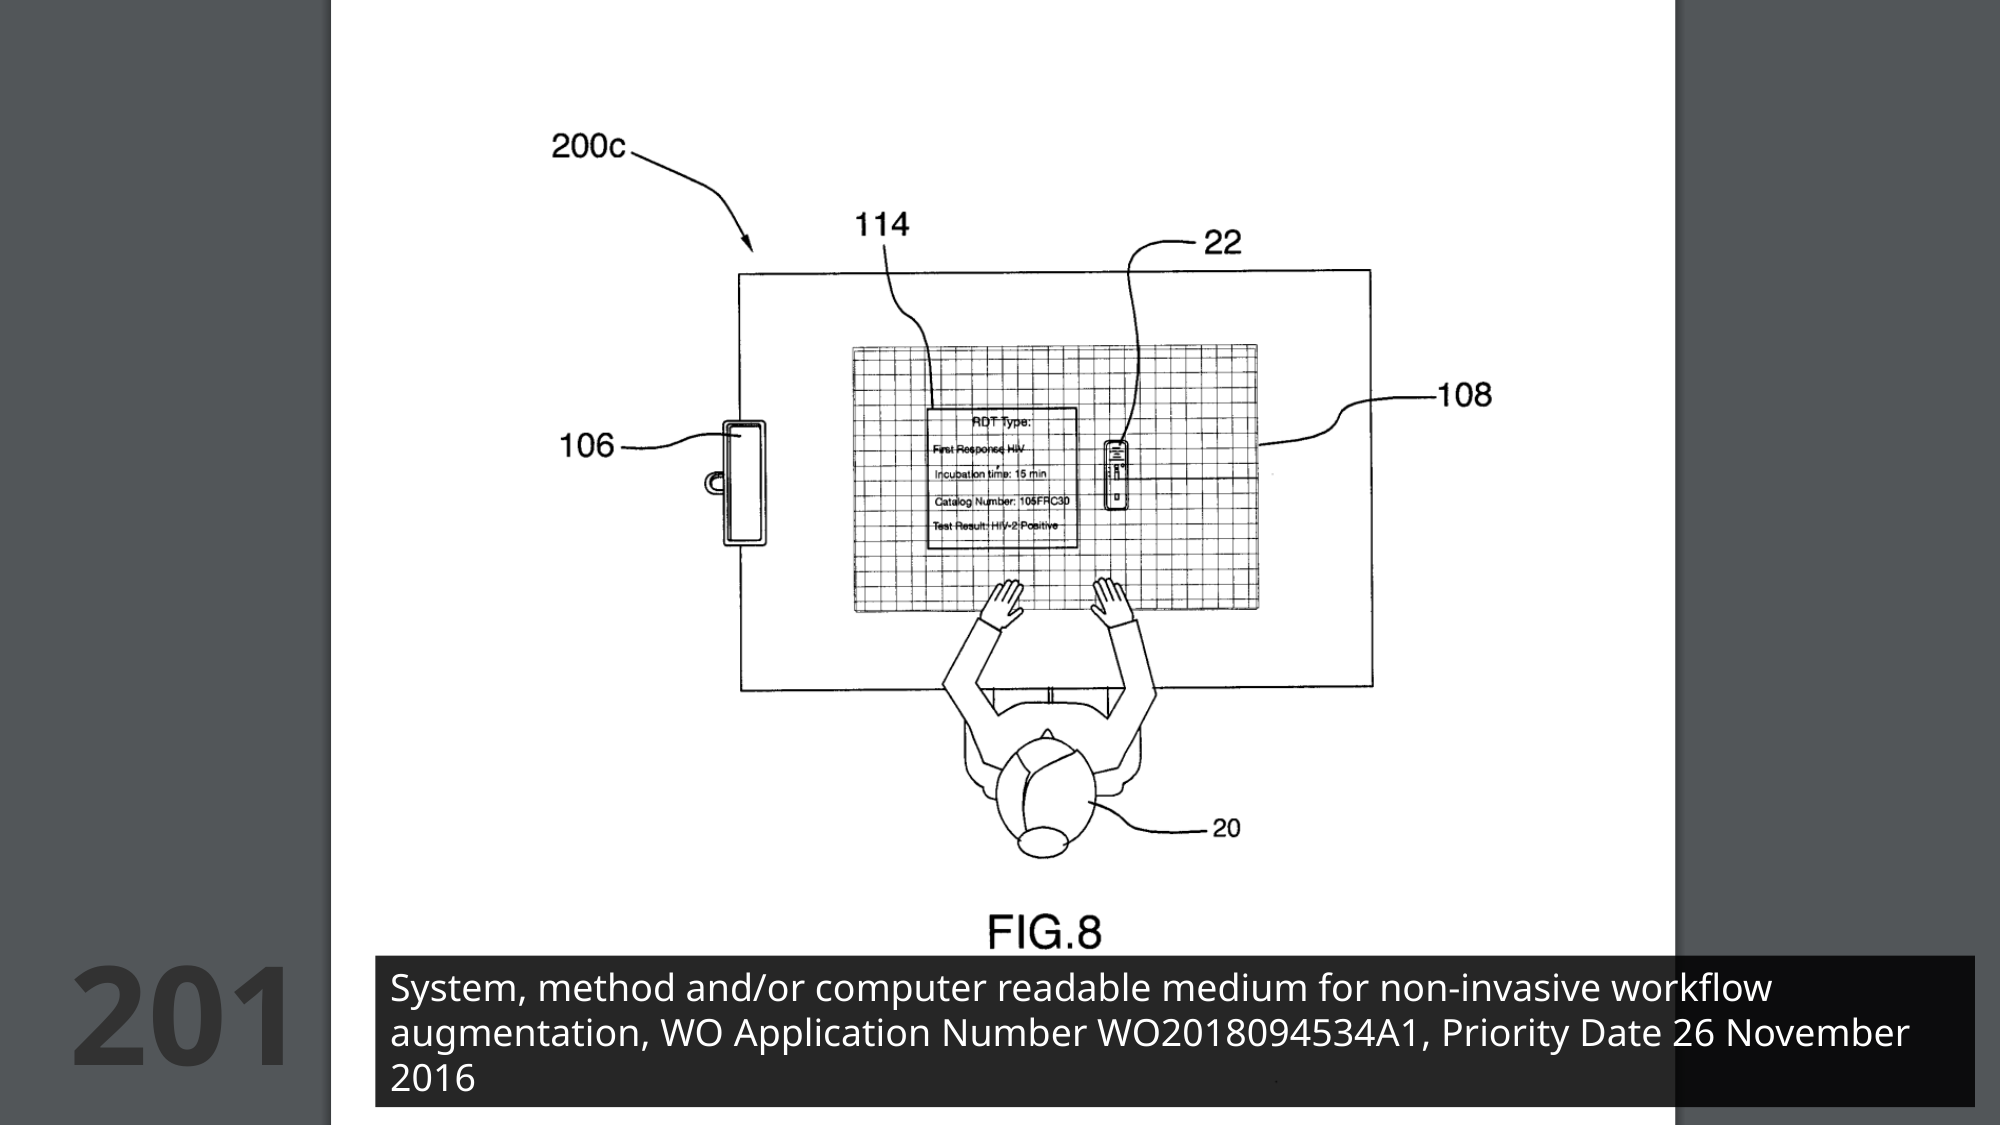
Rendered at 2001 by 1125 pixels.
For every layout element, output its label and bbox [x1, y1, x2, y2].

text_box [0, 0, 2000, 1125]
